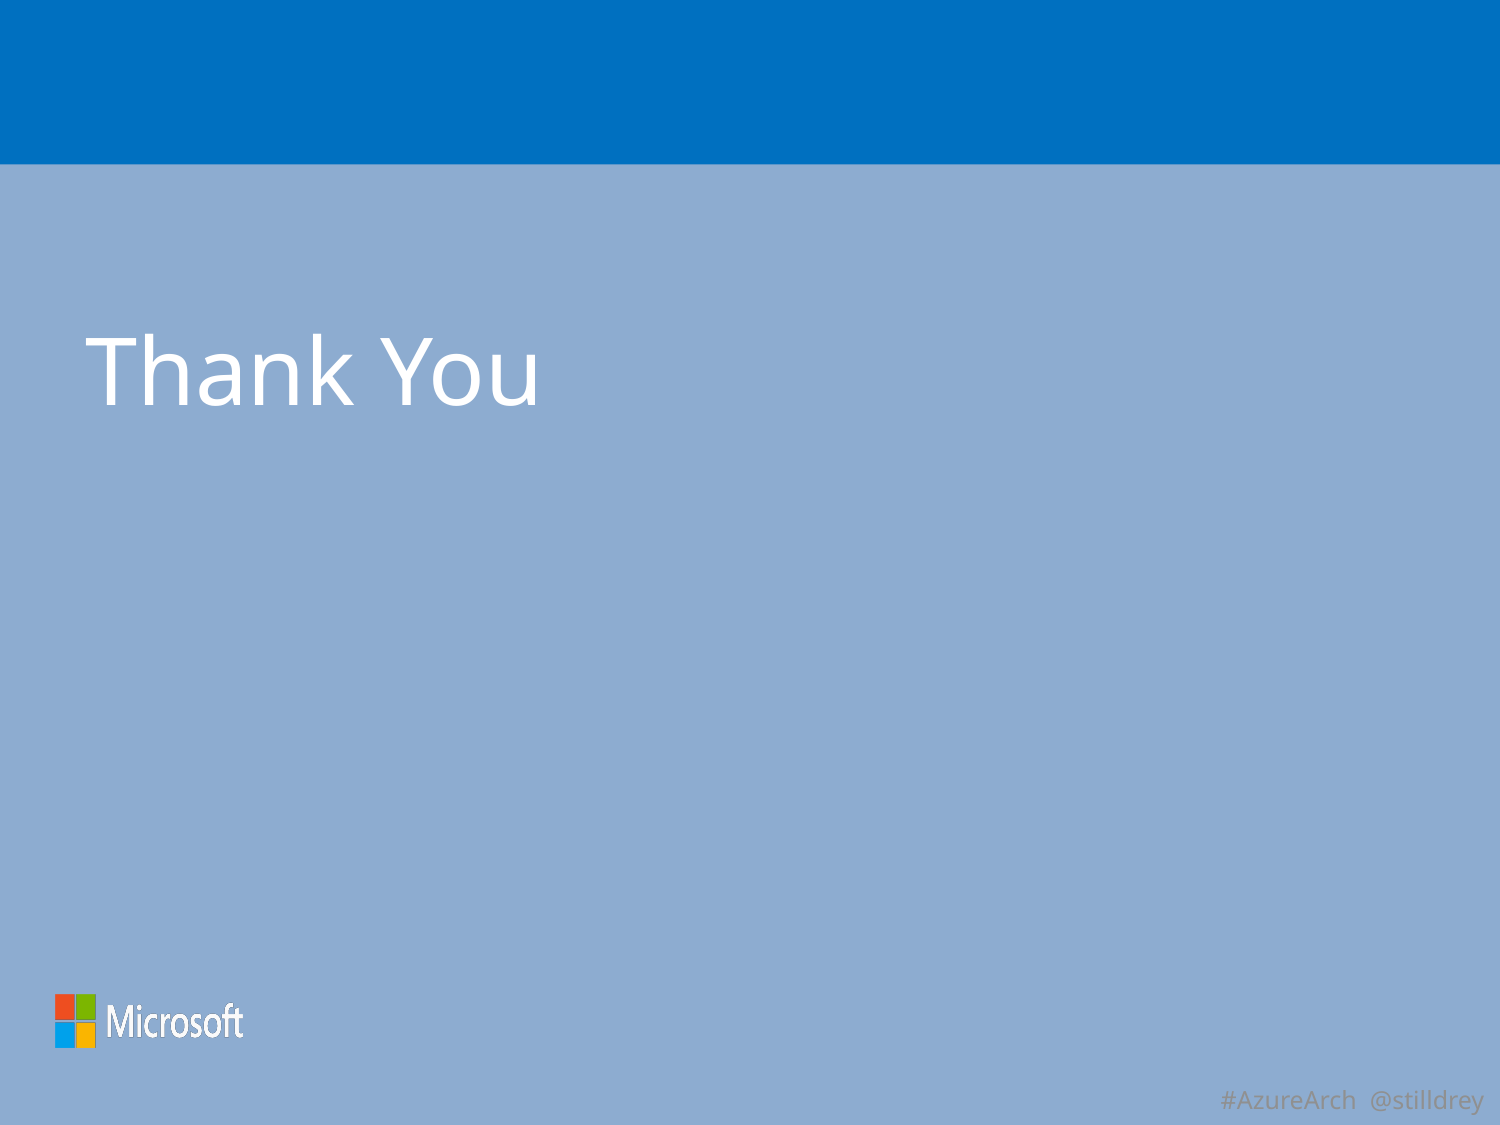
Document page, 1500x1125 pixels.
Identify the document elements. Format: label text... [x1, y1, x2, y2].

picture [55, 994, 243, 1048]
title Thank You [84, 58, 1380, 433]
